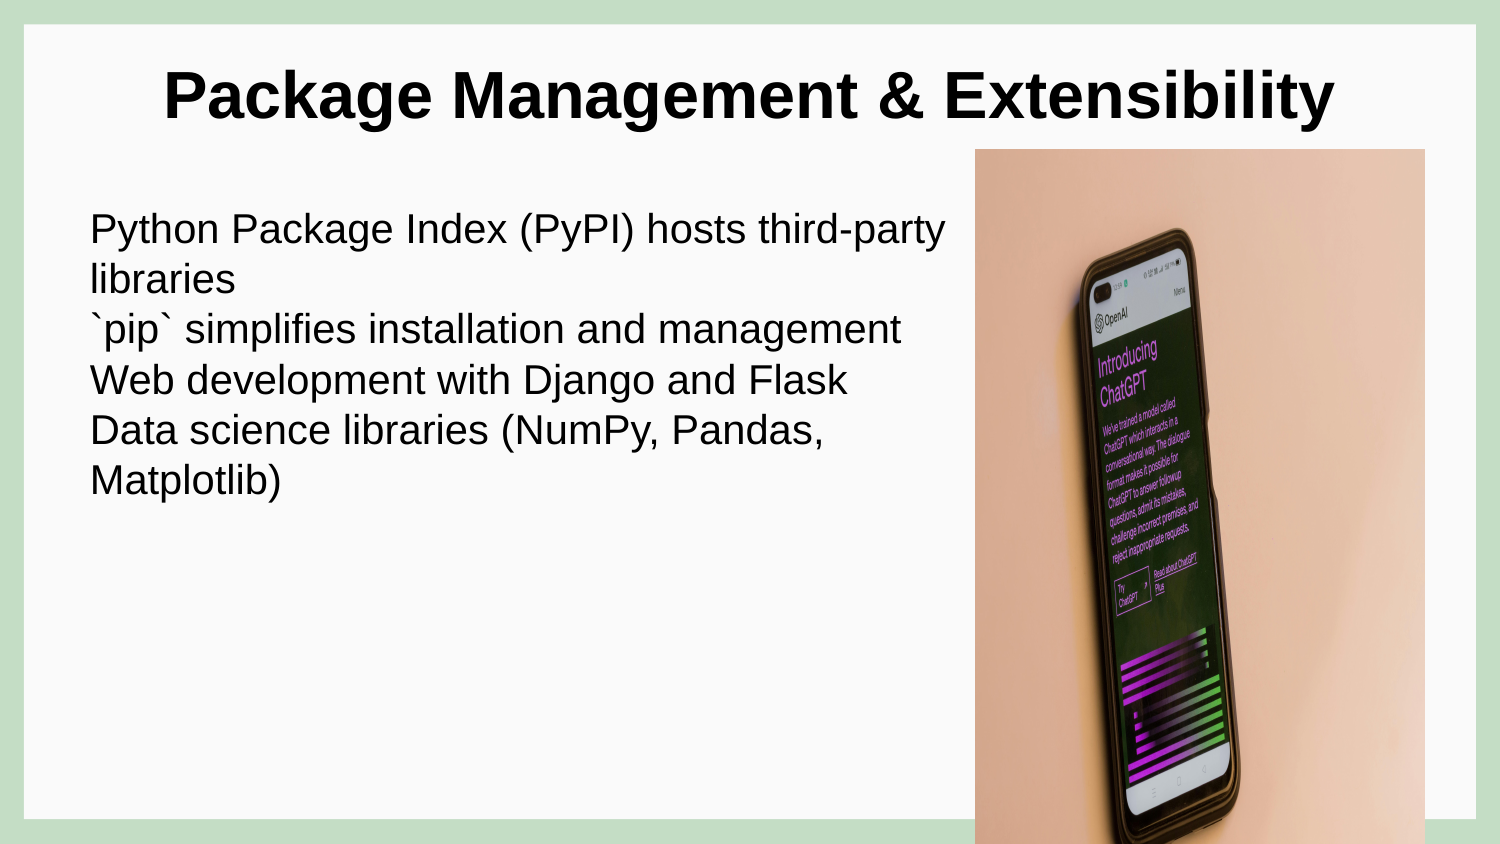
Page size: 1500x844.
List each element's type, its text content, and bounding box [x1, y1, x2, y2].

picture [974, 149, 1425, 844]
text_box Package Management & Extensibility [148, 44, 1352, 140]
text_box Python Package Index (PyPI) hosts third-party libraries `pip` simplifies installation and management Web development with Django and Flask Data science libraries (NumPy, Pandas, Matplotlib) [74, 149, 974, 510]
